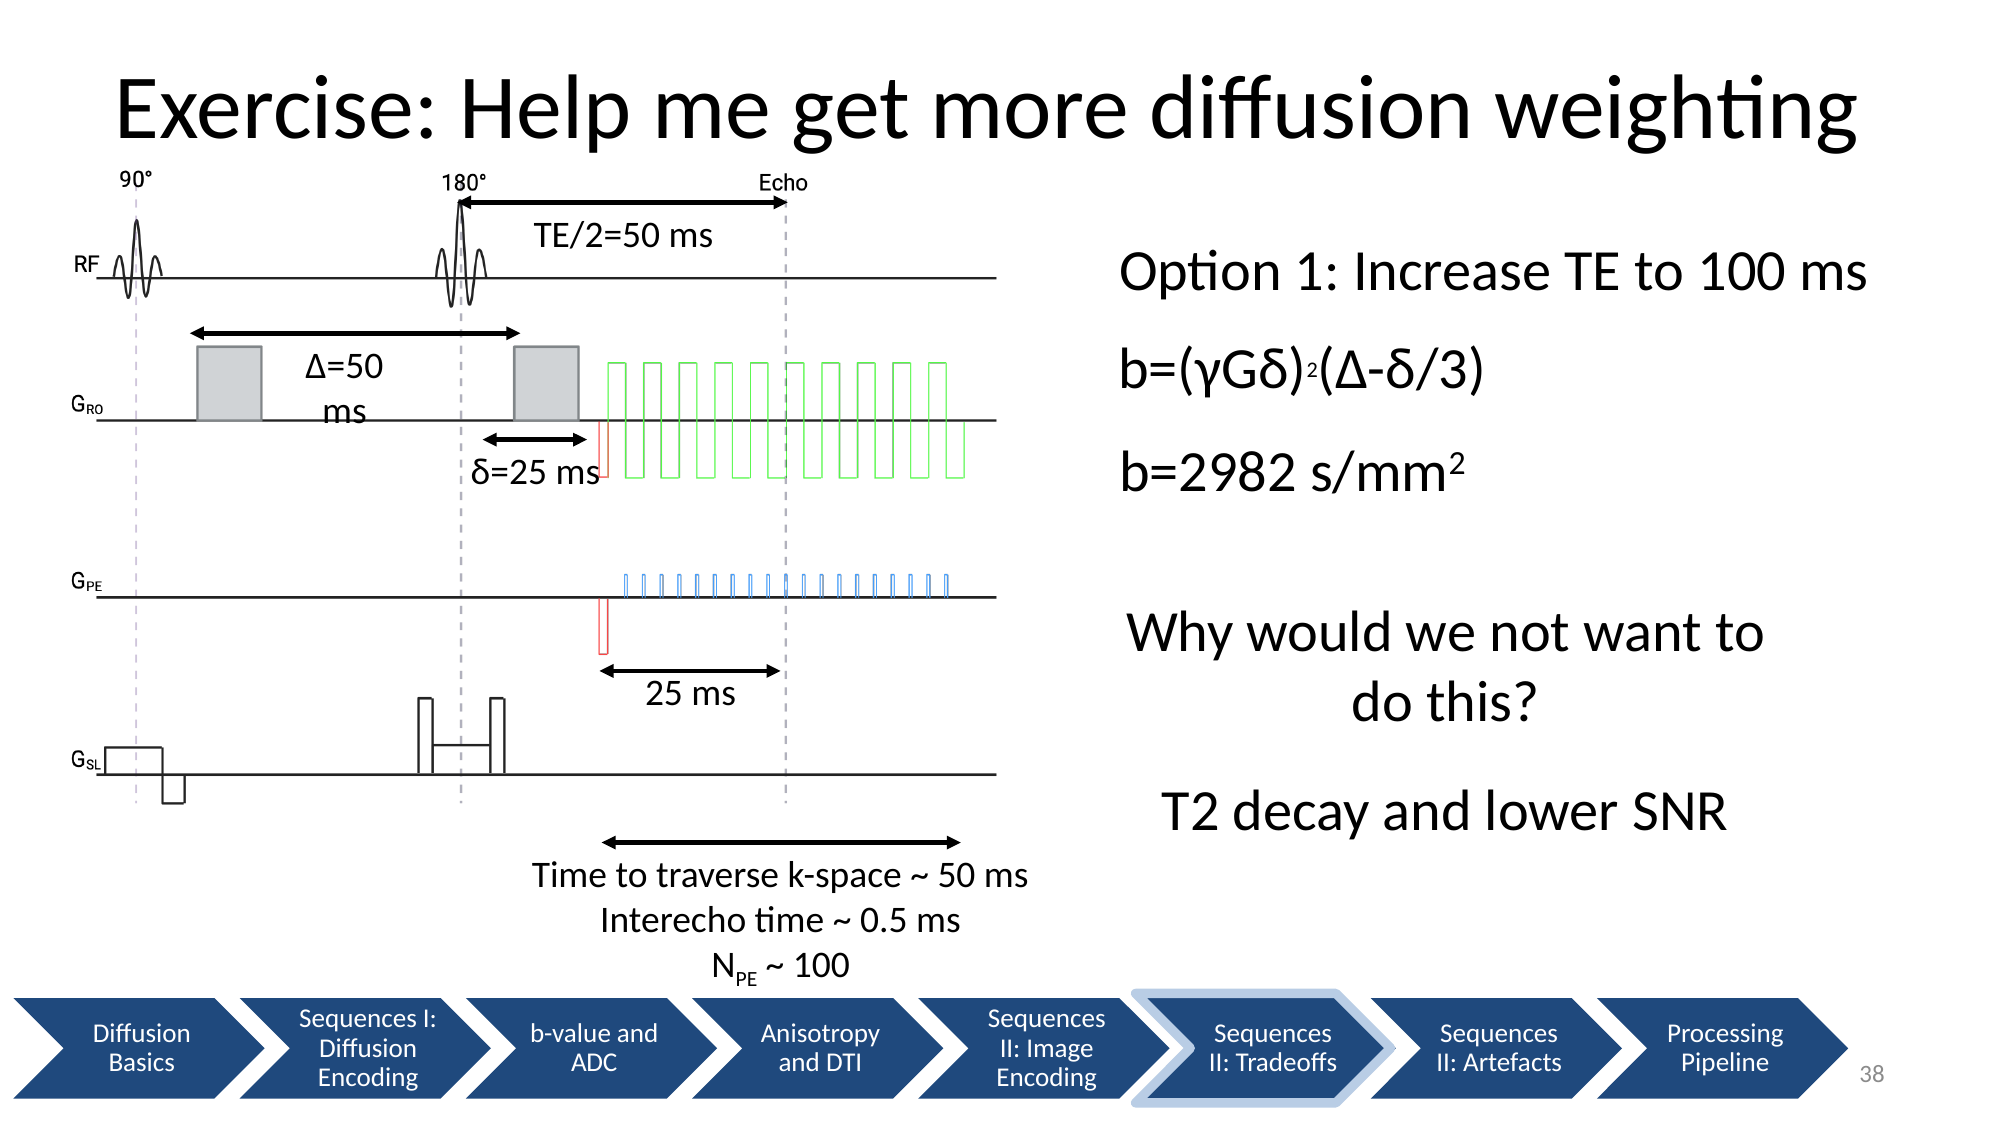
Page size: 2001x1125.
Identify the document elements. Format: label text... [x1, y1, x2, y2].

text_box T2 decay and lower SNR [1104, 765, 1786, 850]
text_box Why would we not want to do this? [1105, 585, 1786, 741]
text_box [12, 968, 1849, 1125]
title Exercise: Help me get more diffusion weighting [99, 14, 1900, 203]
picture [29, 127, 1104, 832]
slide_number 38 [1849, 1042, 1900, 1103]
text_box b=2982 s/mm2 [1104, 426, 1951, 512]
text_box b=(γGδ)2(Δ-δ/3) [1104, 323, 1554, 409]
text_box Time to traverse k-space ~ 50 ms Interecho time ~ 0.5 ms NPE ~ 100 [506, 842, 1055, 968]
list Option 1: Increase TE to 100 ms [1104, 232, 1951, 426]
